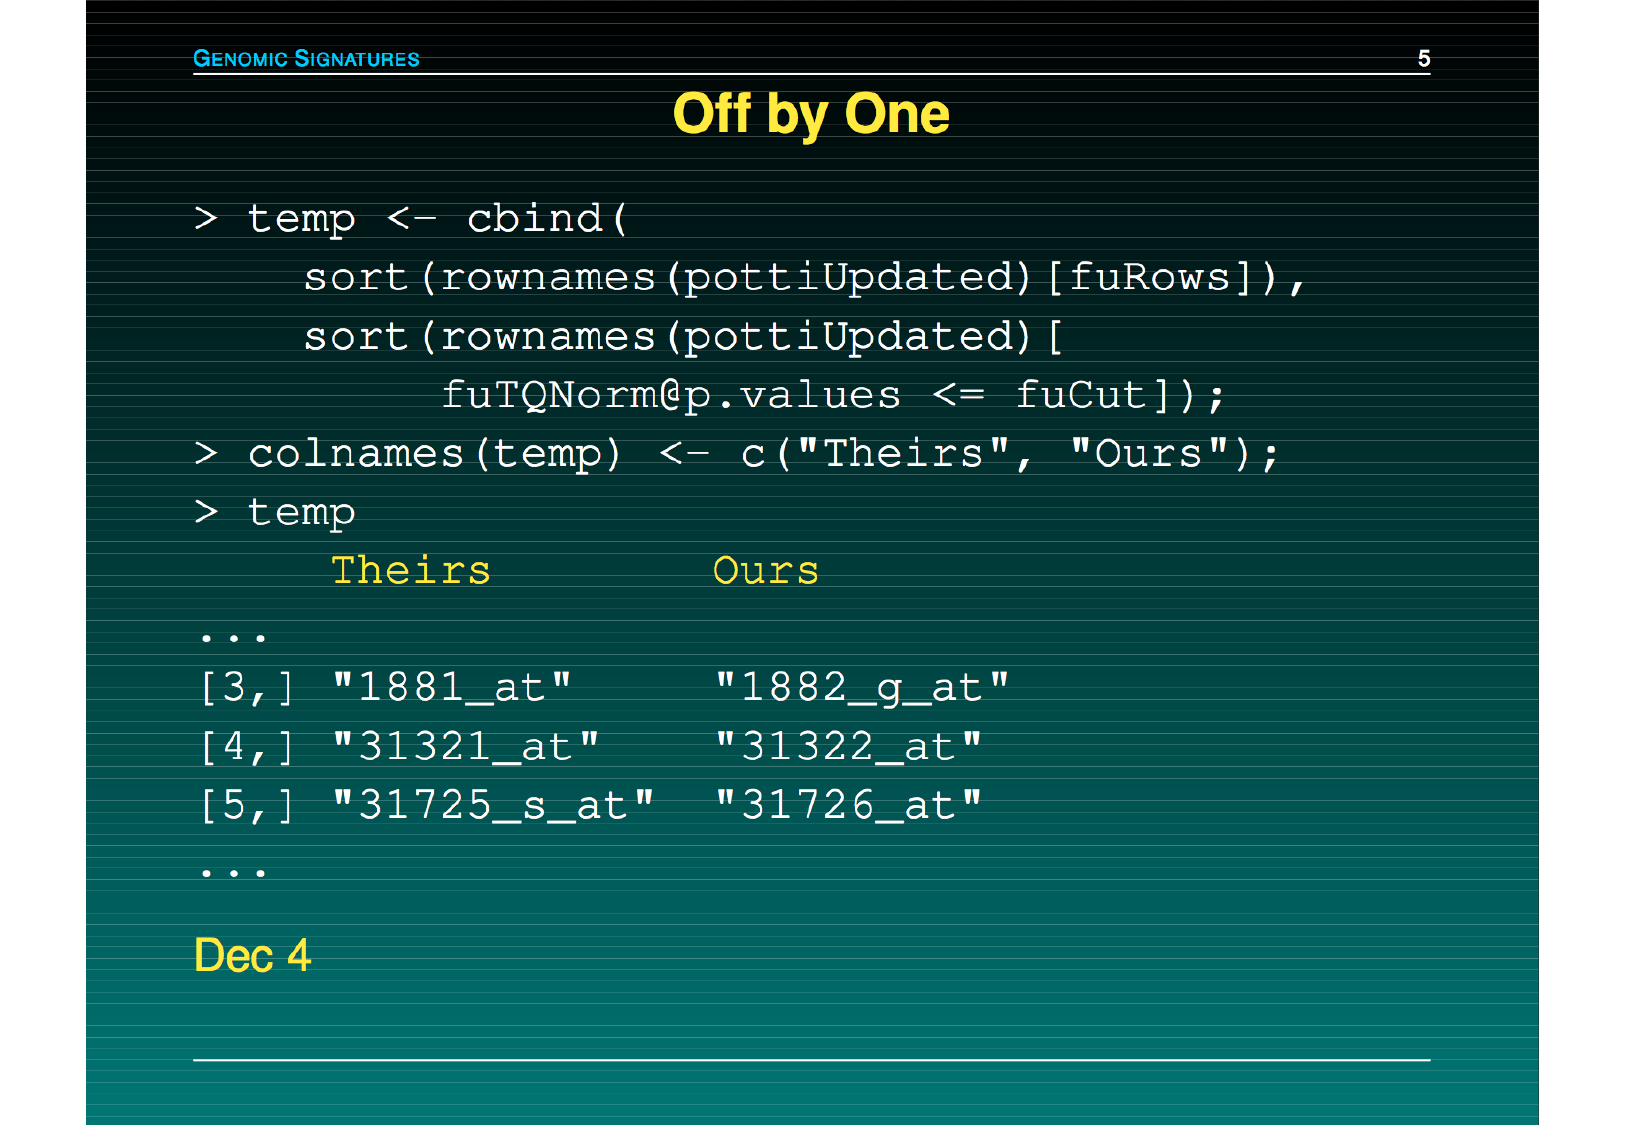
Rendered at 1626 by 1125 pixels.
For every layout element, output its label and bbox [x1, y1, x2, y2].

picture [85, 0, 1540, 1125]
